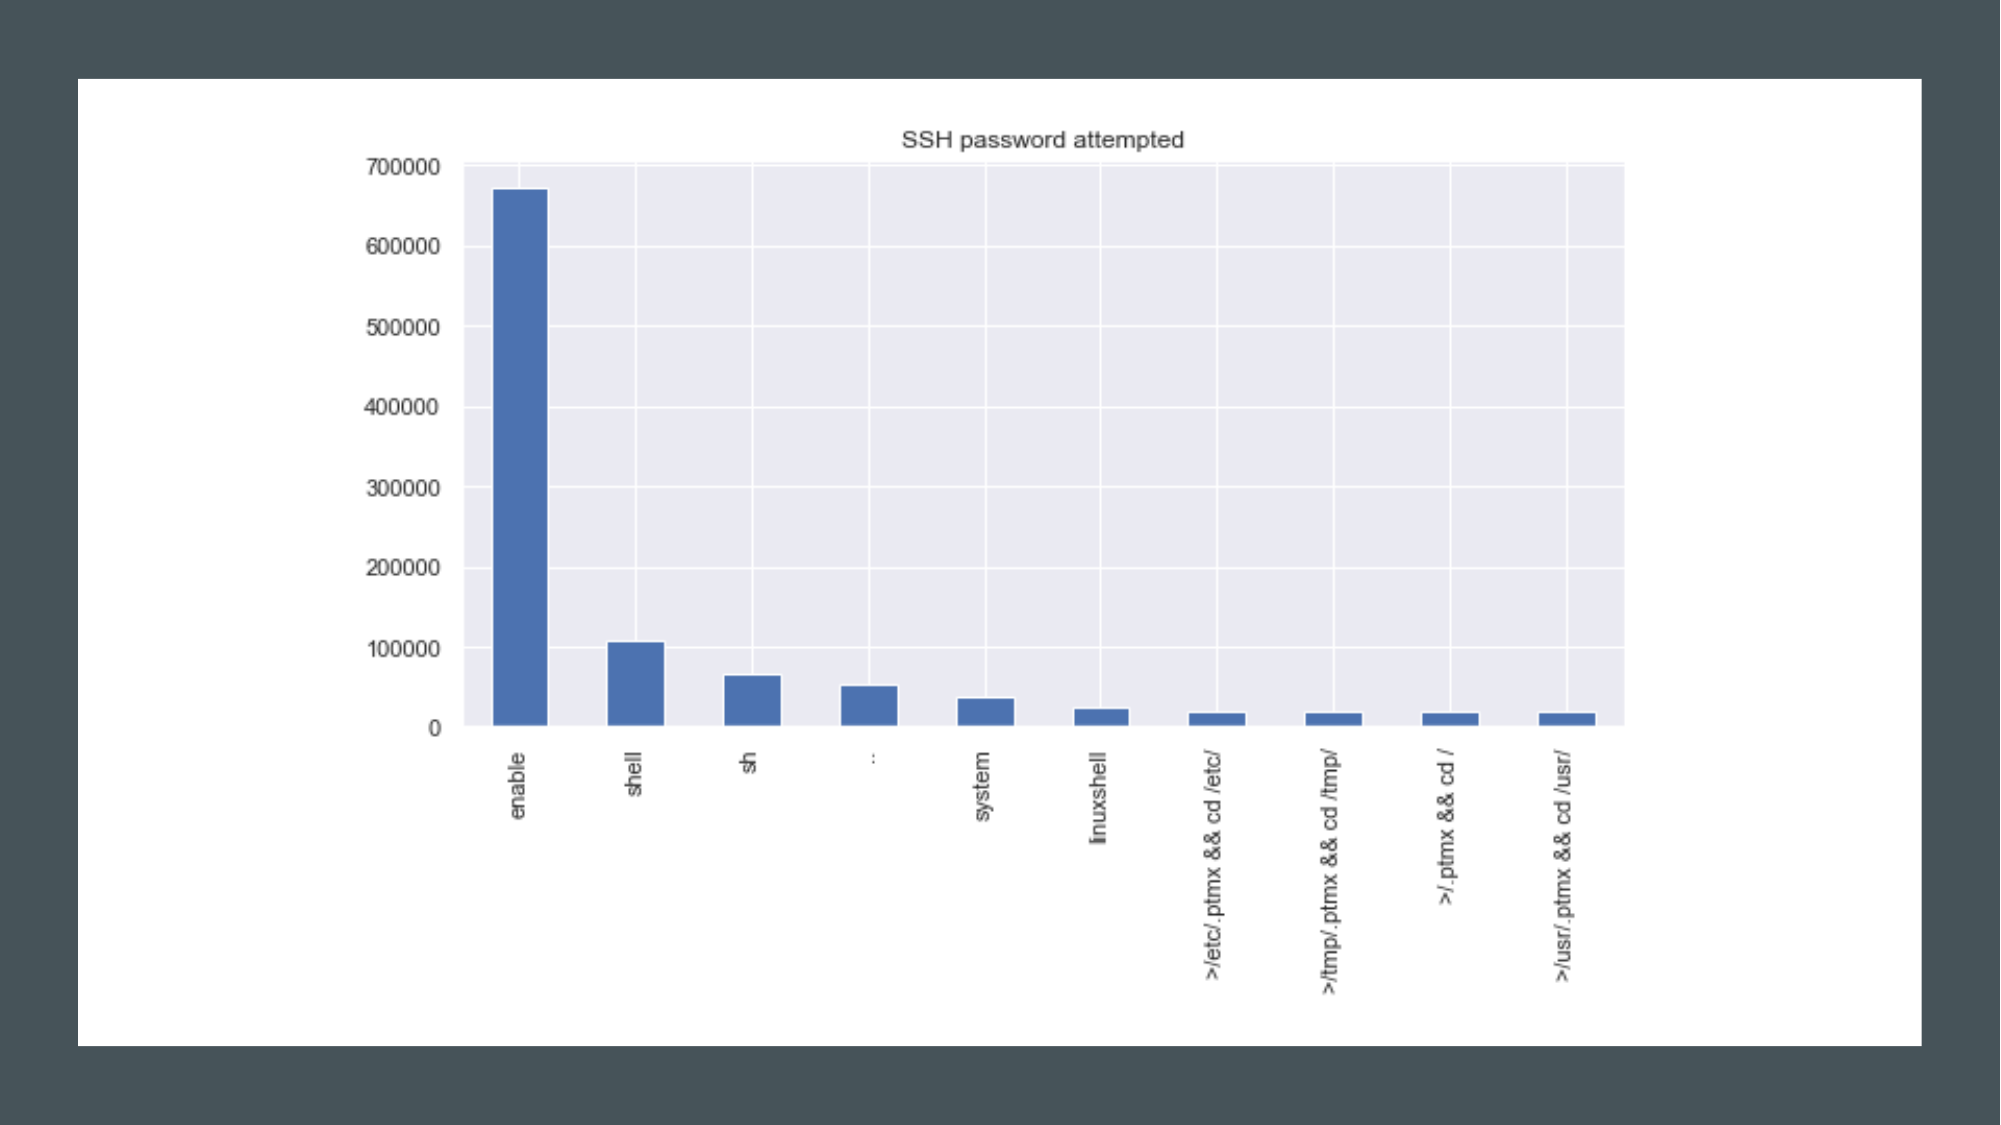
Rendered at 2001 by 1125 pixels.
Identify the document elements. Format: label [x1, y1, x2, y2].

picture [349, 117, 1651, 1008]
text_box [0, 0, 2000, 1125]
text_box [77, 77, 1923, 1048]
